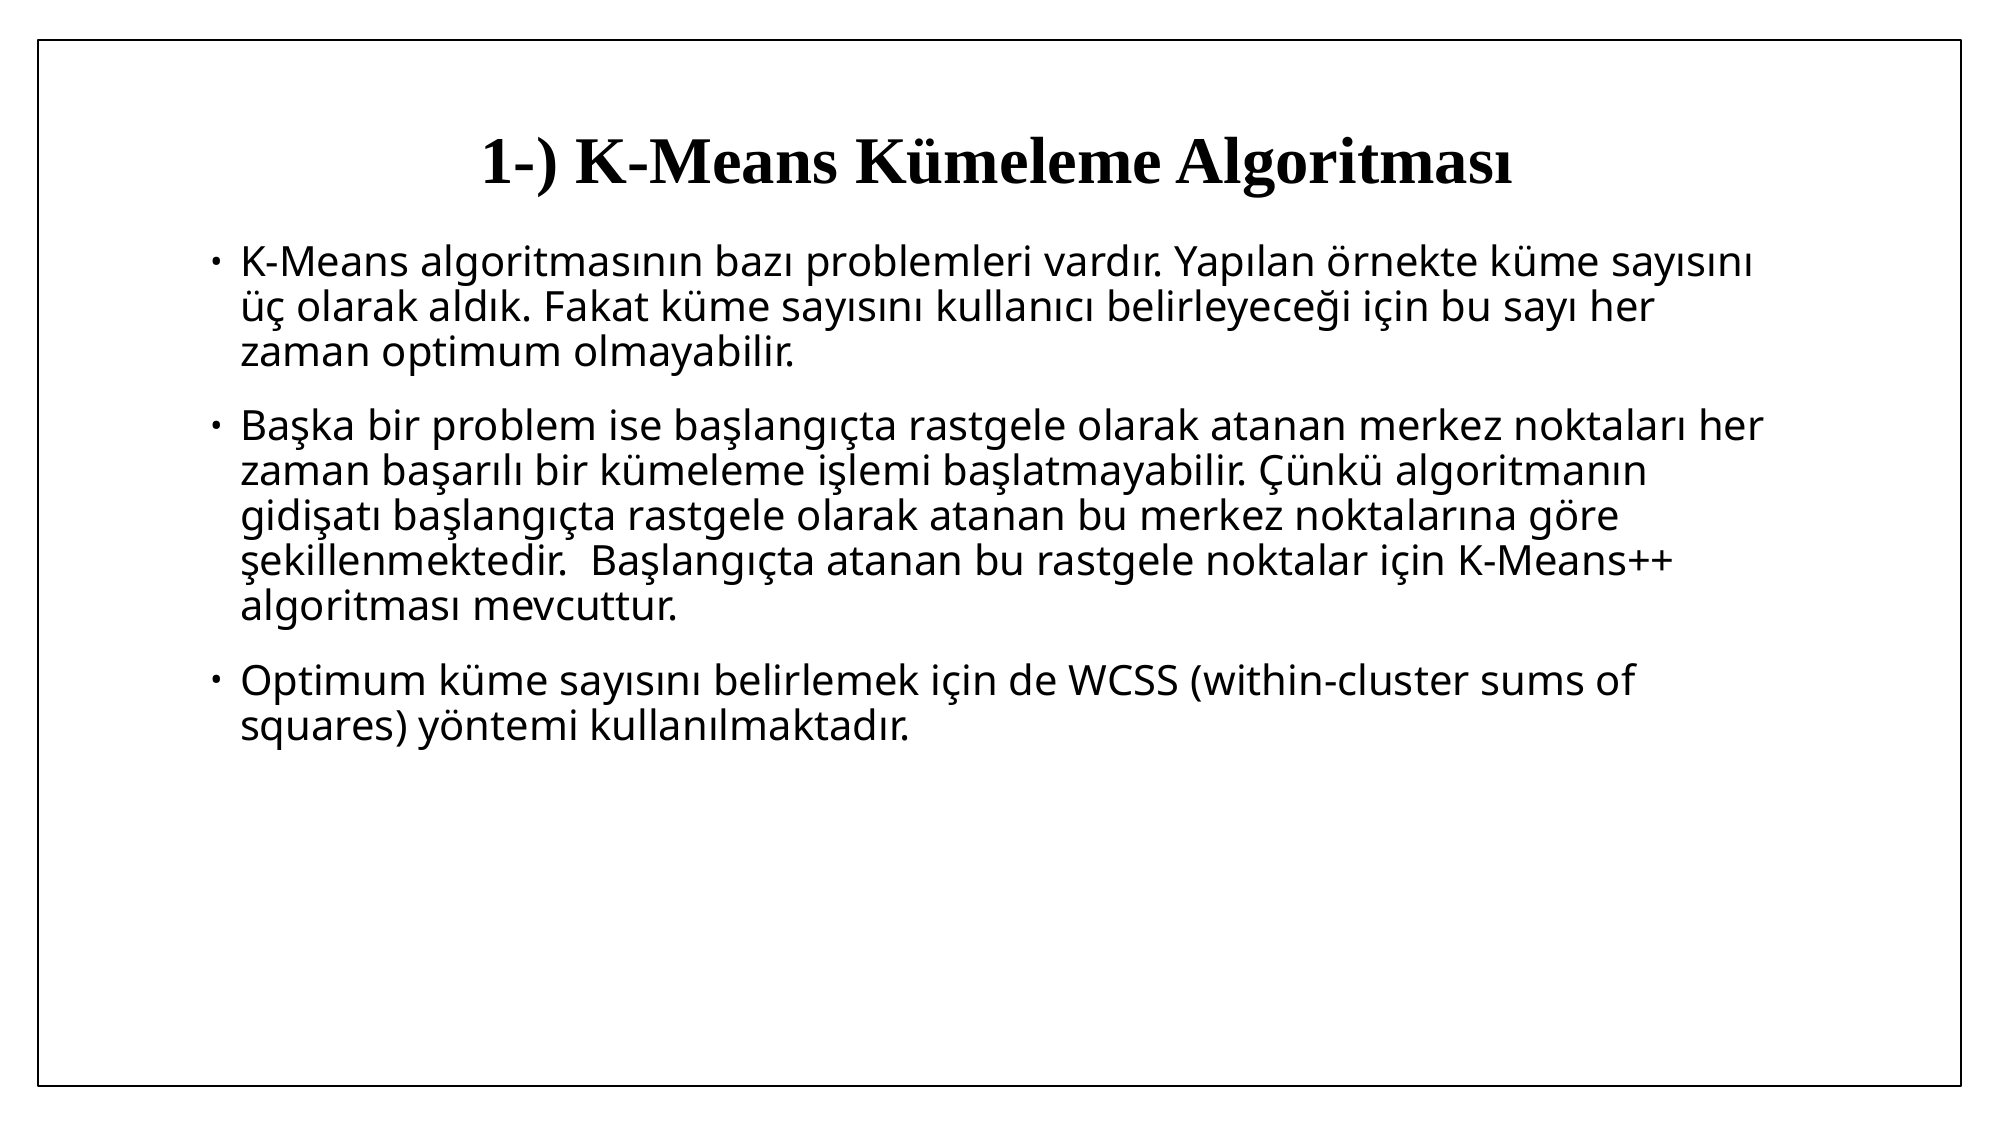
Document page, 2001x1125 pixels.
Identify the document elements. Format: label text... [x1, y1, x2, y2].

title 1-) K-Means Kümeleme Algoritması [187, 99, 1808, 224]
list K-Means algoritmasının bazı problemleri vardır. Yapılan örnekte küme sayısını üç olarak aldık. Fakat küme sayısını kullanıcı belirleyeceği için bu sayı her zaman optimum olmayabilir. Başka bir problem ise başlangıçta rastgele olarak atanan merkez noktaları her zaman başarılı bir kümeleme işlemi başlatmayabilir. Çünkü algoritmanın gidişatı başlangıçta rastgele olarak atanan bu merkez noktalarına göre şekillenmektedir. Başlangıçta atanan bu rastgele noktalar için K-Means++ algoritması mevcuttur. Optimum küme sayısını belirlemek için de WCSS (within-cluster sums of squares) yöntemi kullanılmaktadır. [187, 232, 1808, 1000]
